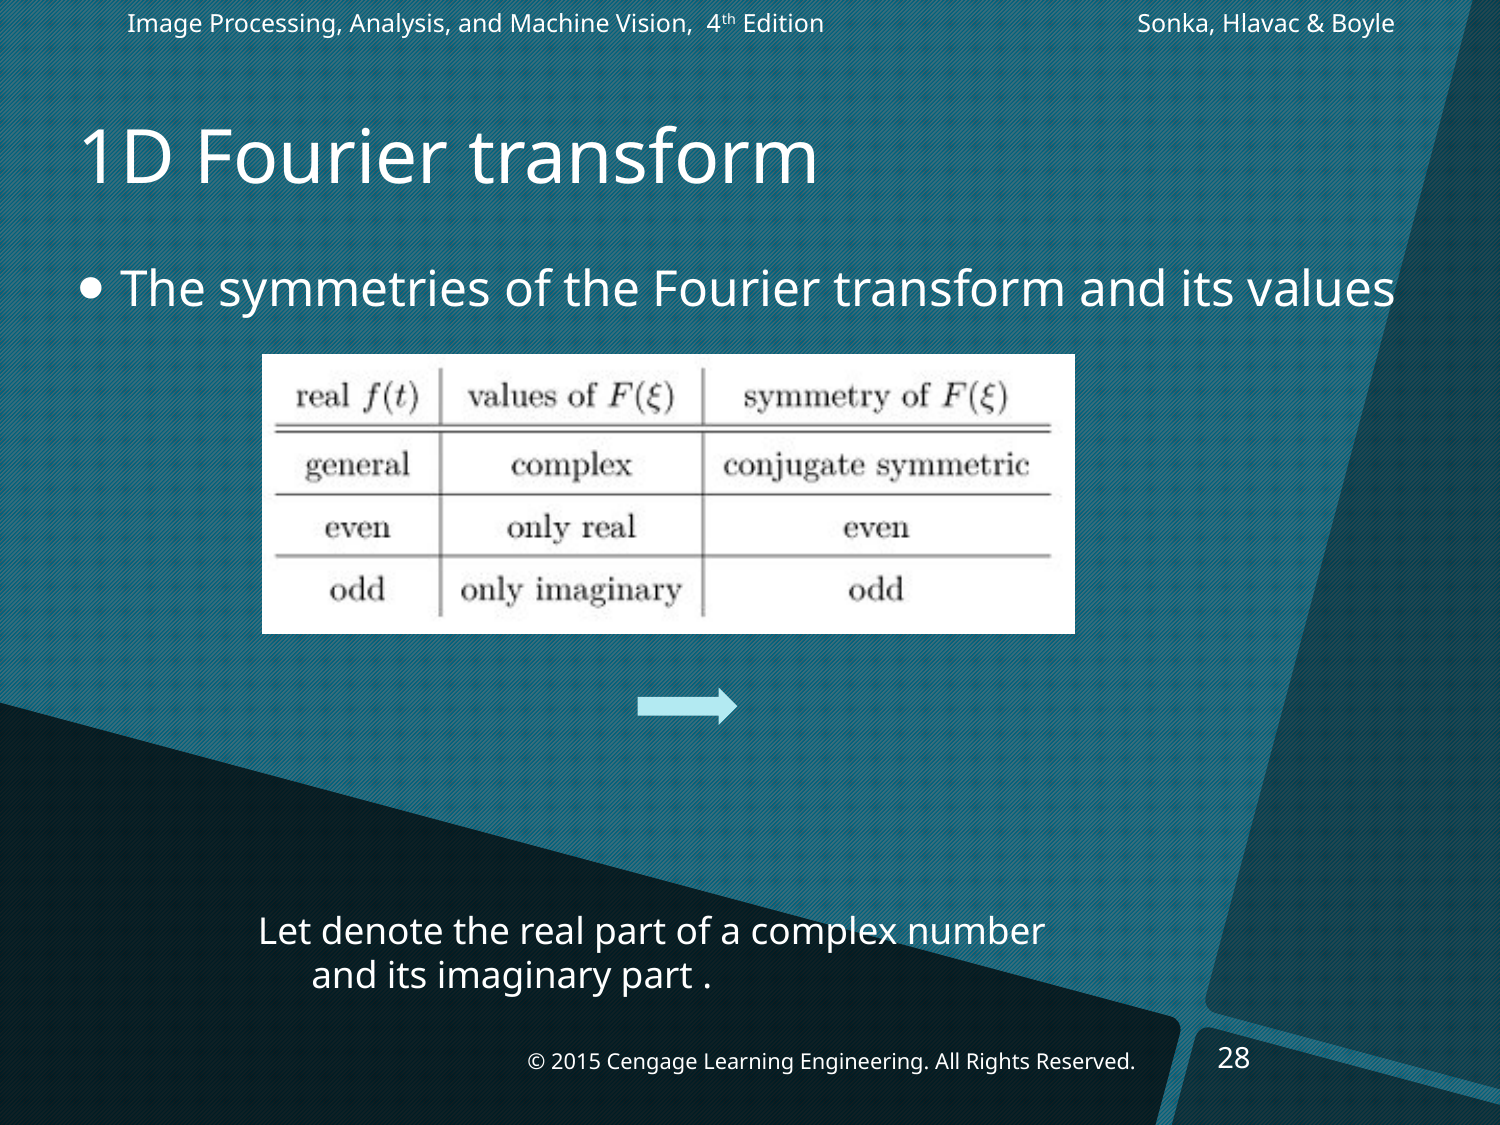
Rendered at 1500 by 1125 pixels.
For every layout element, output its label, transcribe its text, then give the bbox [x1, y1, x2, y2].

slide_number 28 [1202, 1024, 1463, 1094]
footer © 2015 Cengage Learning Engineering. All Rights Reserved. [512, 1032, 1163, 1093]
text_box [635, 685, 740, 727]
picture [262, 354, 1074, 634]
title 1D Fourier transform [62, 82, 1463, 225]
text_box Image Processing, Analysis, and Machine Vision, 4th Edition Sonka, Hlavac & Boyle [112, 0, 1413, 45]
